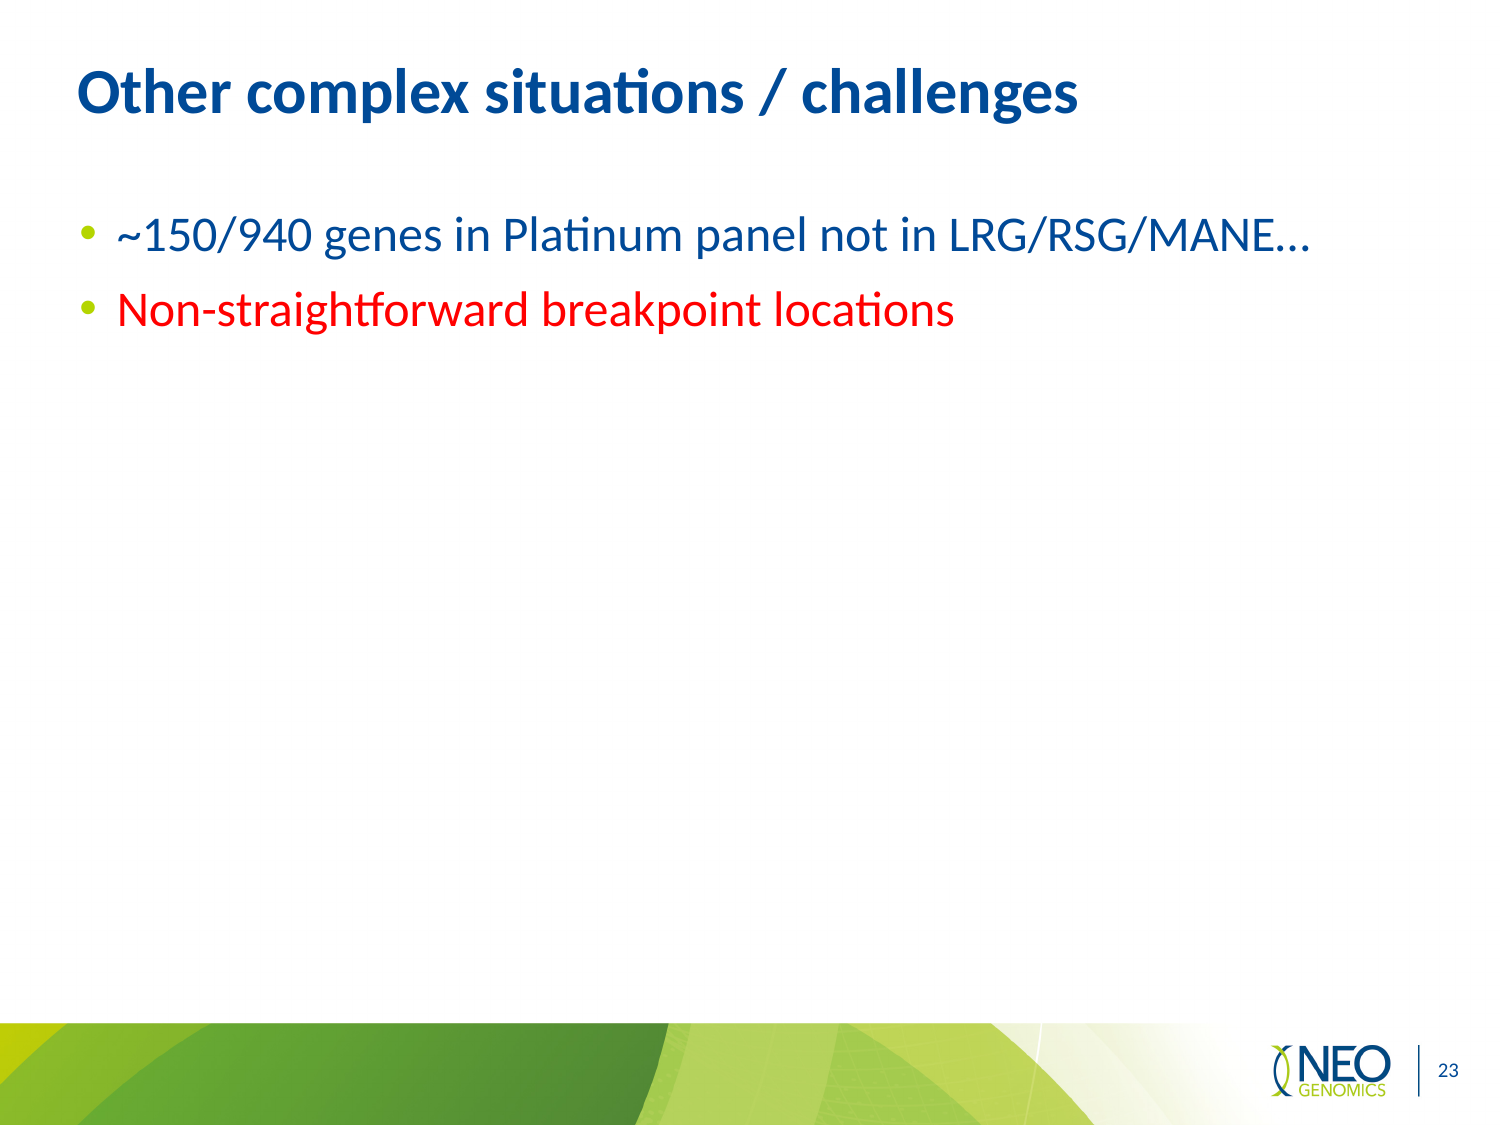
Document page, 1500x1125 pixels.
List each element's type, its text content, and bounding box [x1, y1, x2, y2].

title Other complex situations / challenges [77, 57, 1286, 174]
list ~150/940 genes in Platinum panel not in LRG/RSG/MANE… Non-straightforward breakpoint locations [79, 208, 1425, 923]
slide_number 23 [1121, 1043, 1459, 1104]
picture [0, 0, 1500, 1125]
